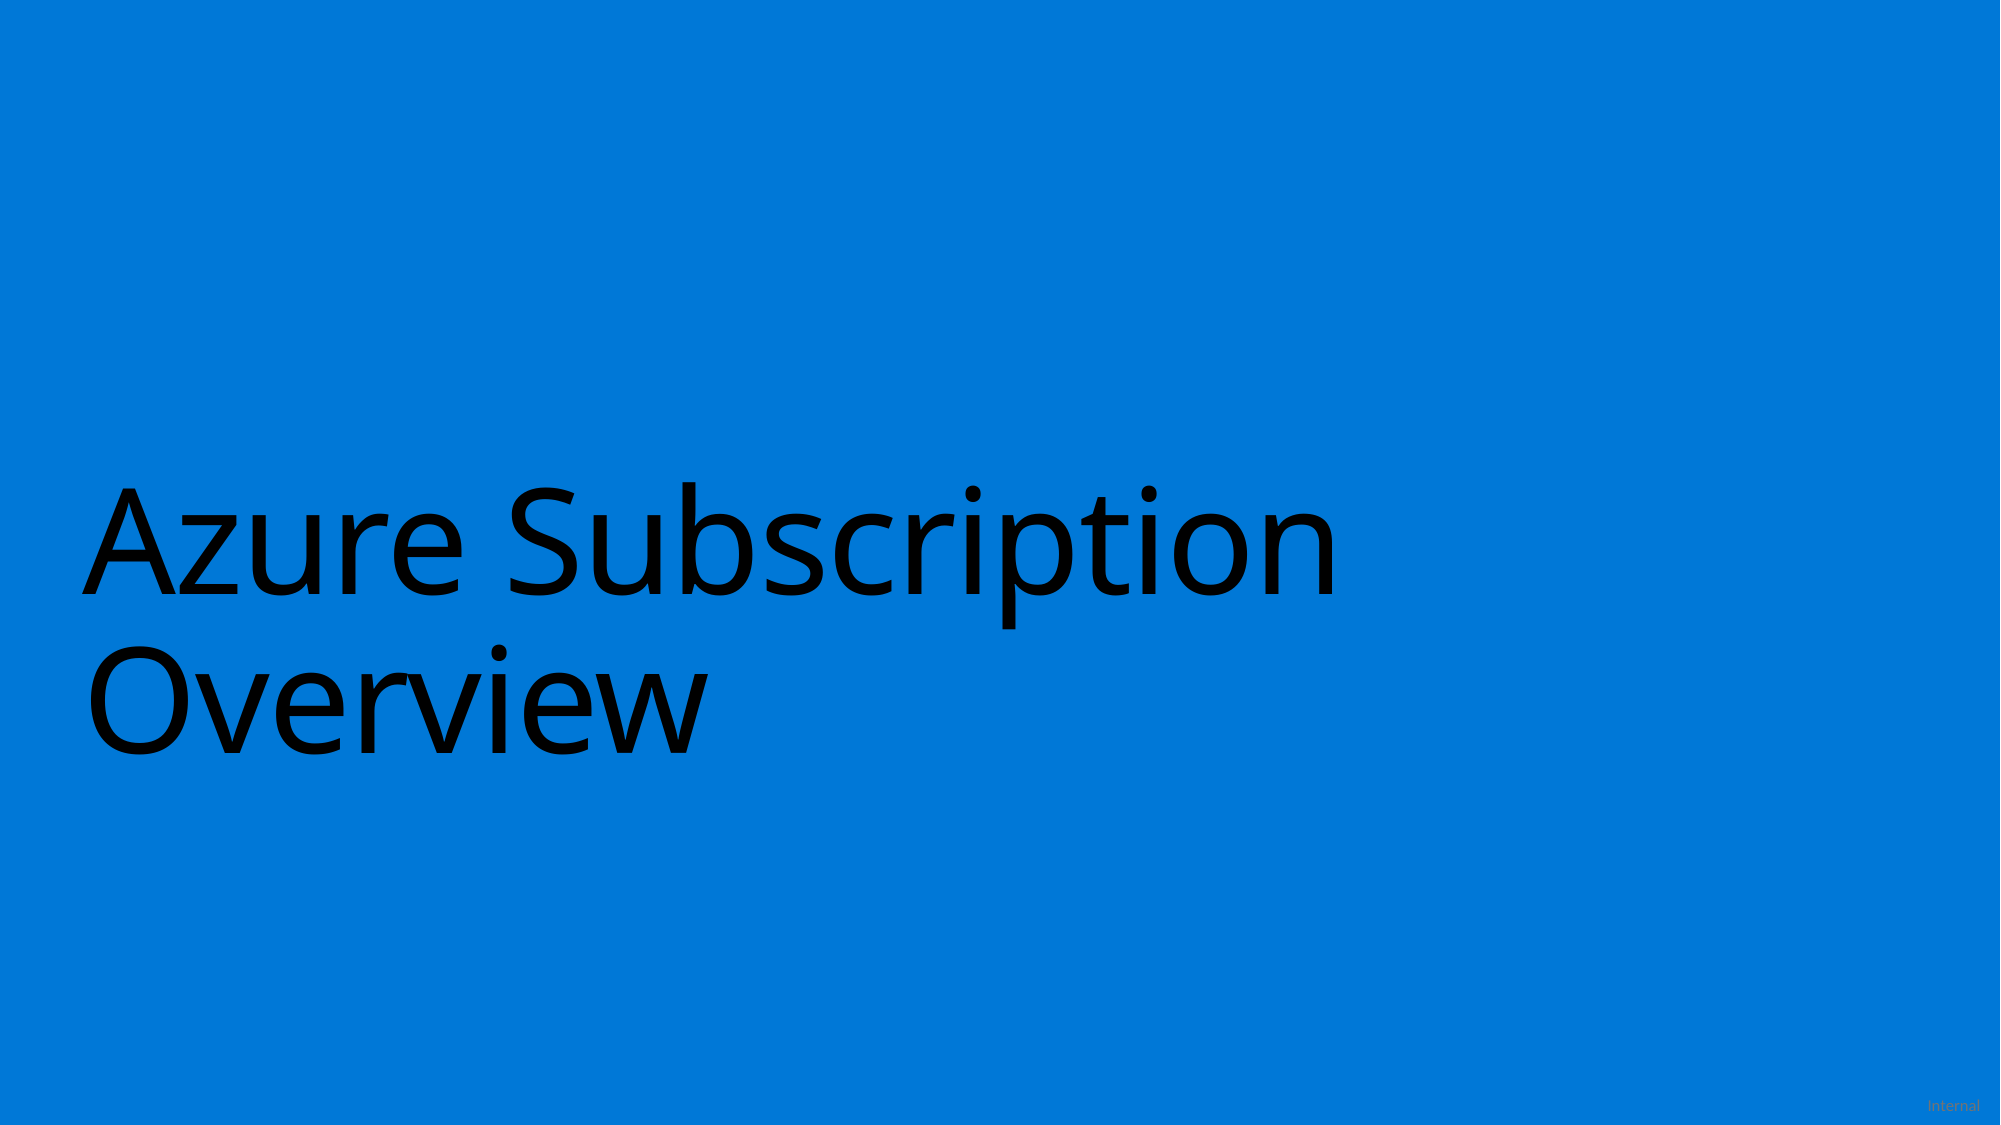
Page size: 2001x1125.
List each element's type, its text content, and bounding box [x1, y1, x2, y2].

title Azure Subscription Overview [58, 452, 1942, 643]
